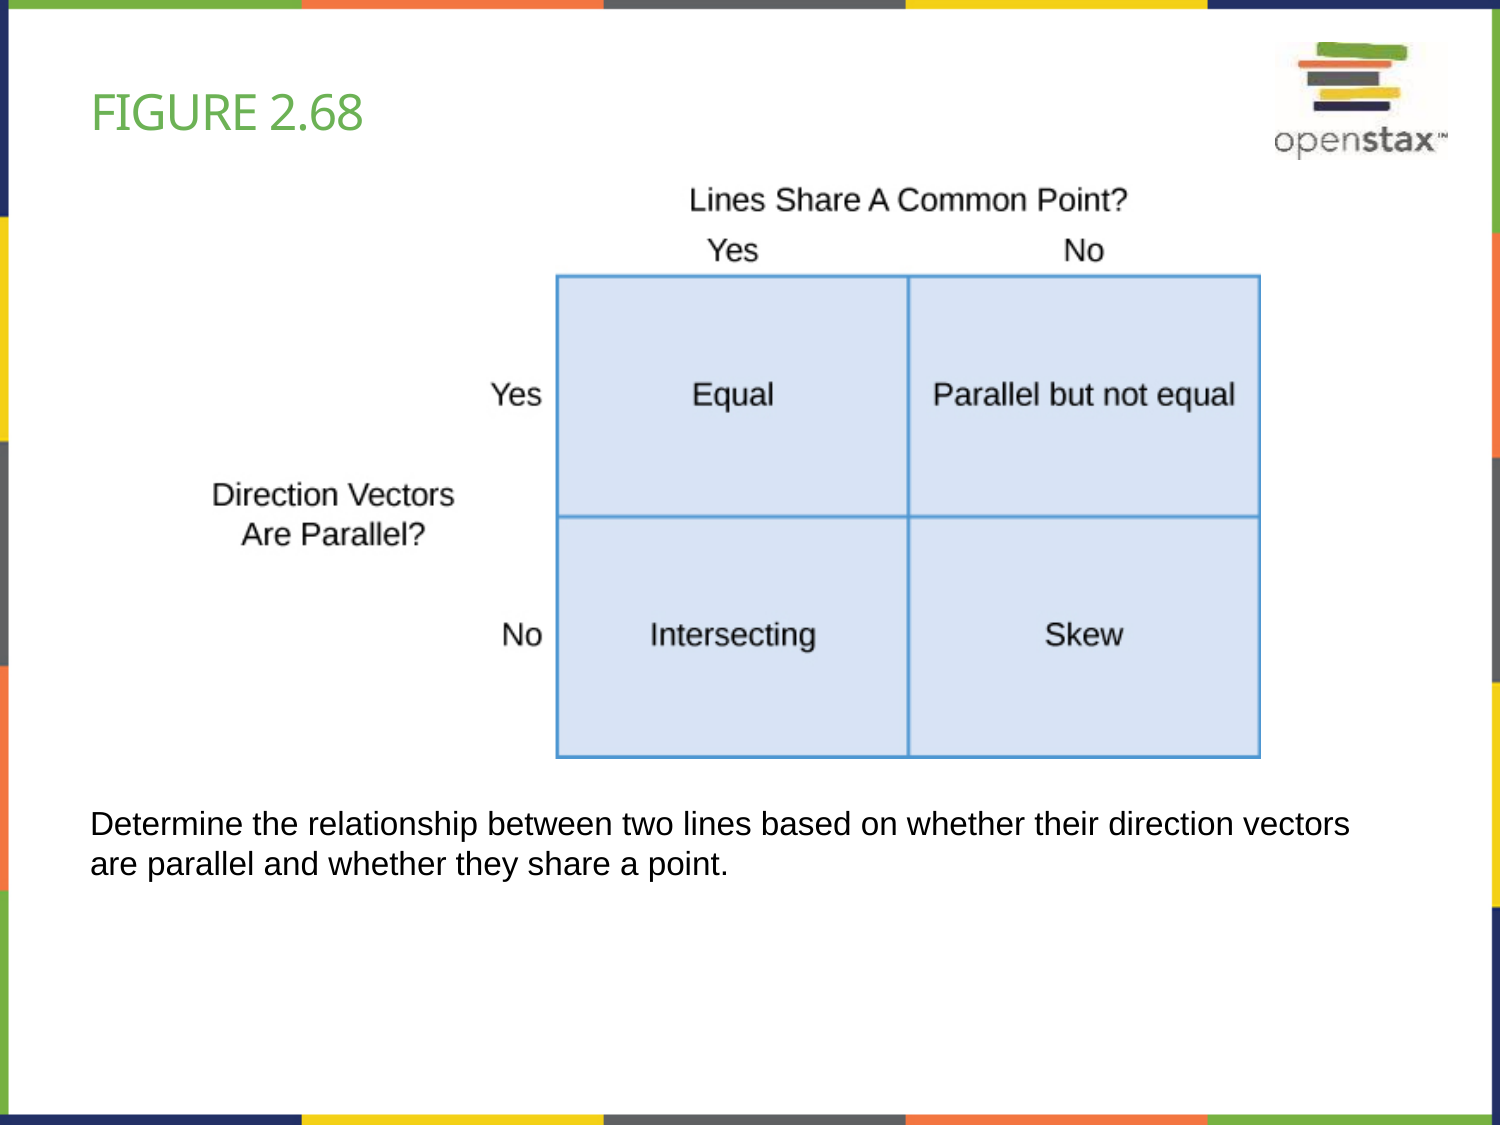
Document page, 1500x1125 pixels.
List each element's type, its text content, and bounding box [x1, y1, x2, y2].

title Figure 2.68 [75, 39, 1275, 148]
picture [0, 0, 1500, 1125]
list Determine the relationship between two lines based on whether their direction vectors are parallel and whether they share a point. [75, 794, 1398, 986]
